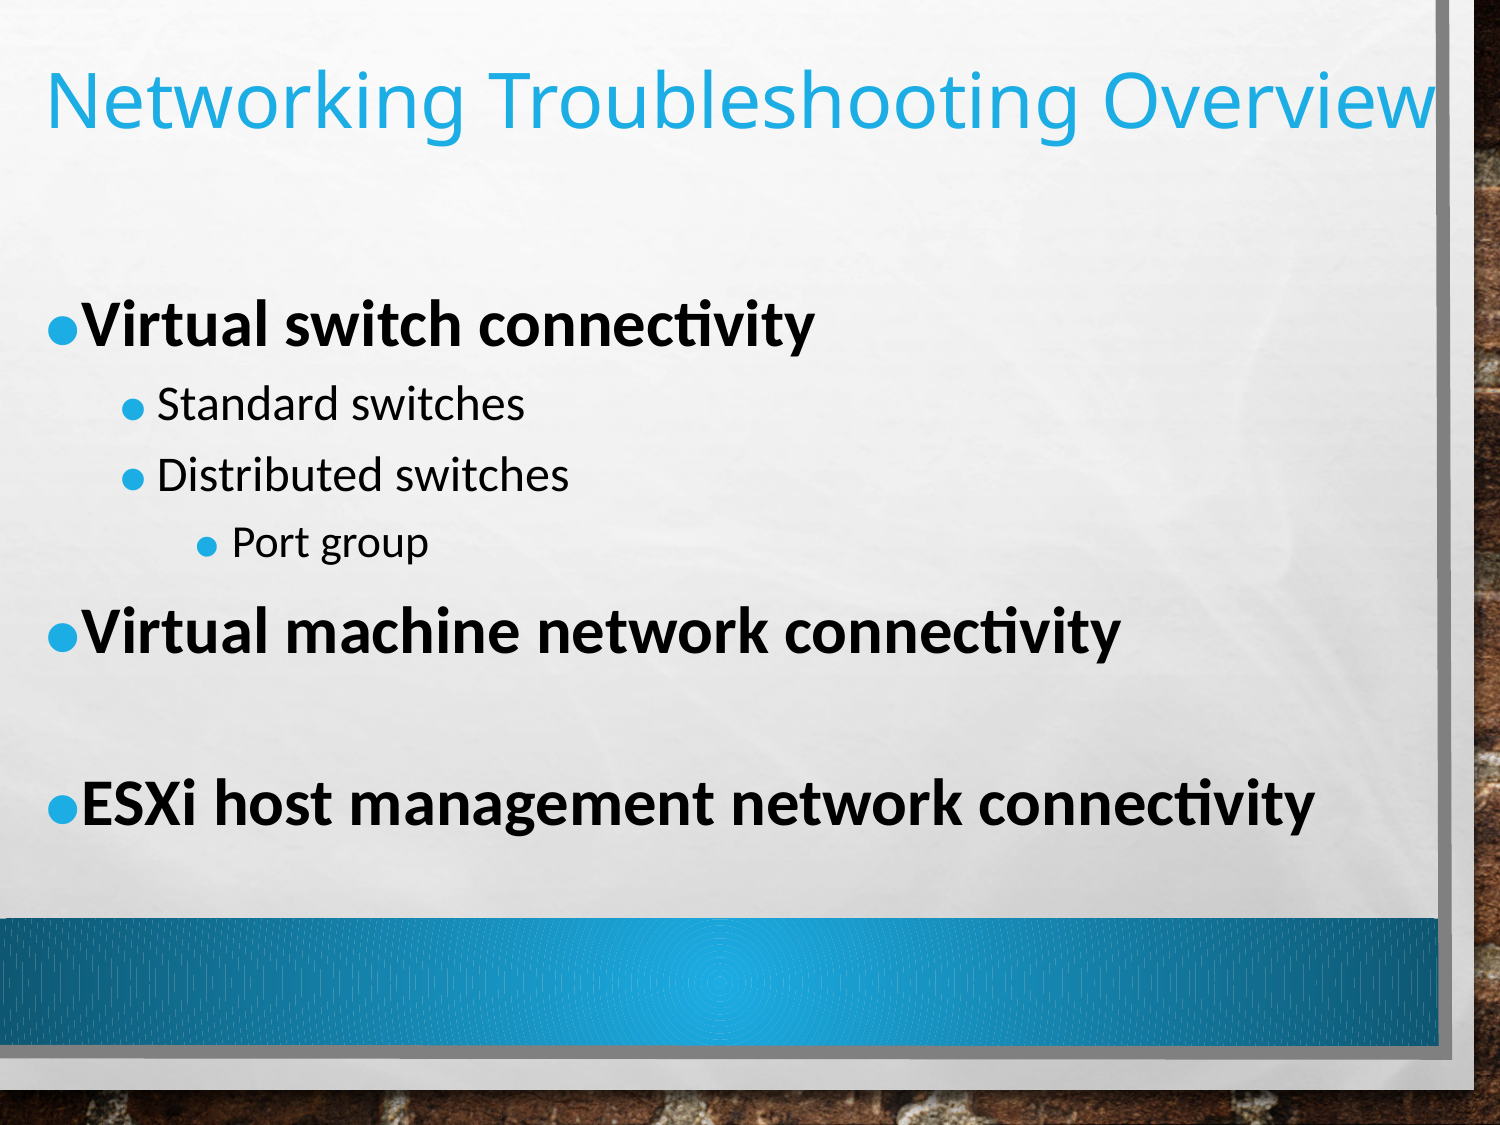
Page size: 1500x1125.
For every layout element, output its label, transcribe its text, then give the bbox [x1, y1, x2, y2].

title Networking Troubleshooting Overview [29, 0, 1454, 201]
picture [0, 0, 1500, 1125]
list Virtual switch connectivity Standard switches Distributed switches Port group Virtual machine network connectivity ESXi host management network connectivity [29, 225, 1364, 900]
